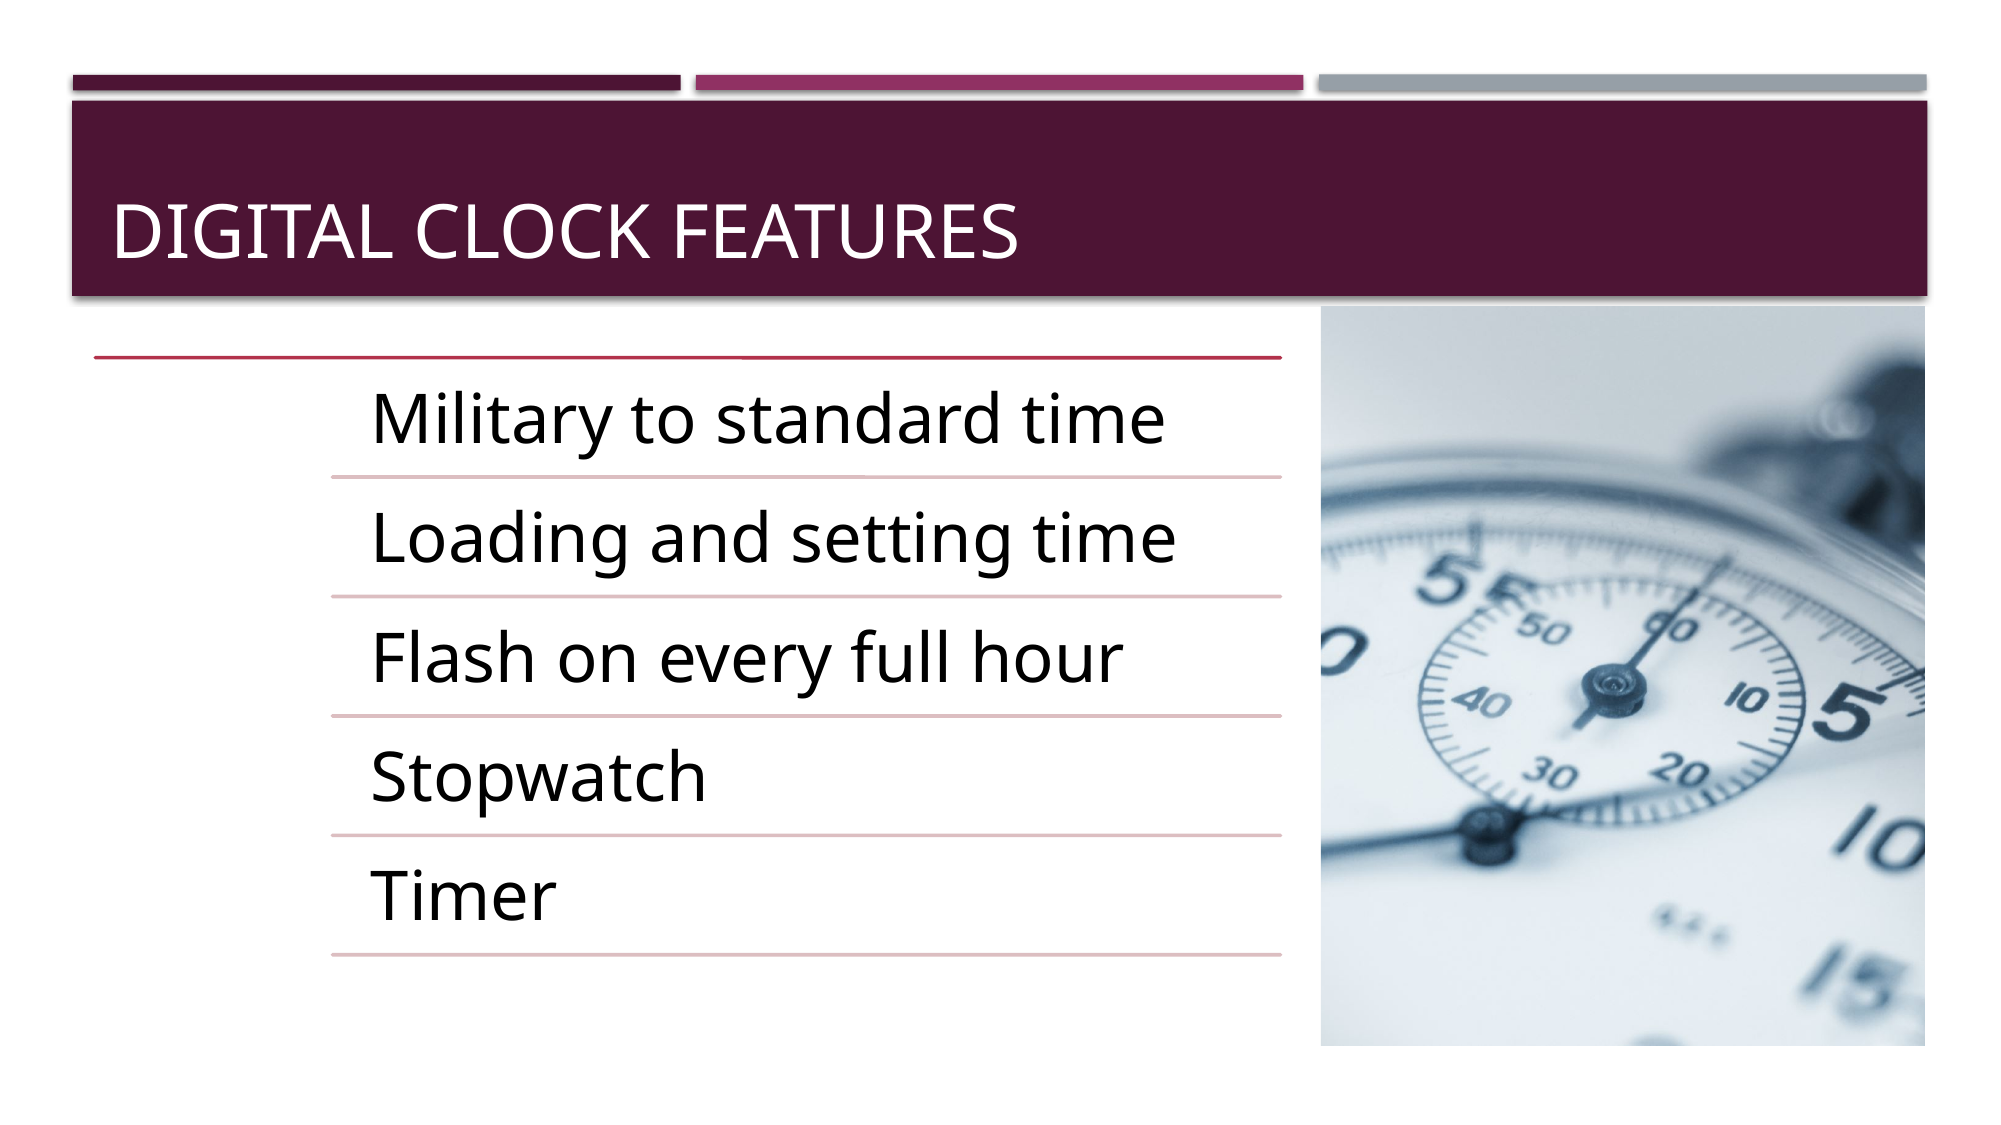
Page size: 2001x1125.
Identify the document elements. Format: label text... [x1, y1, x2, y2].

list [94, 357, 1281, 962]
picture [1320, 306, 1926, 1047]
title DIGITAL CLOCK FEATURES [95, 115, 1905, 282]
